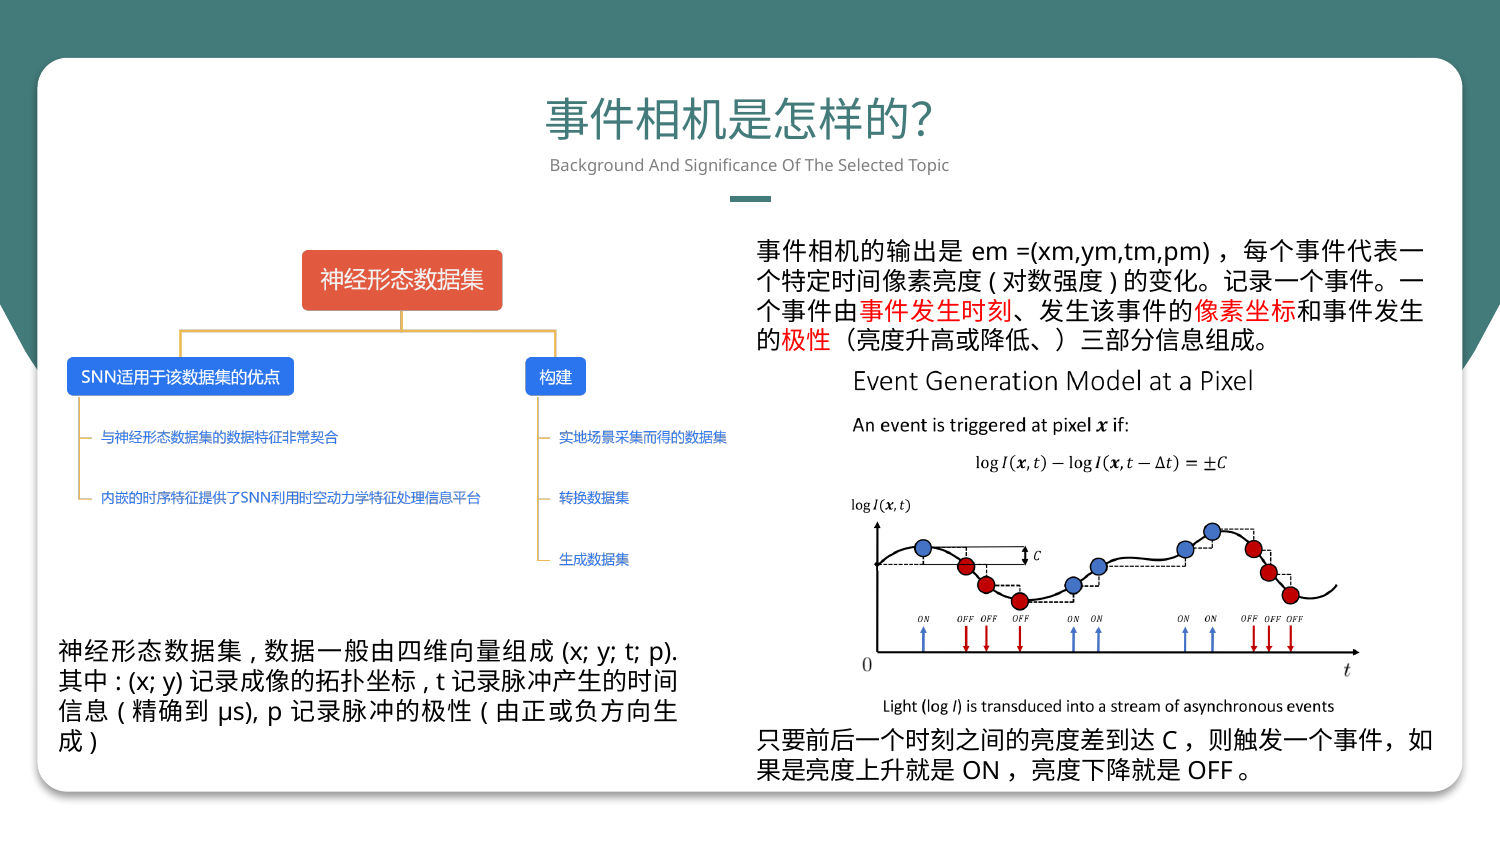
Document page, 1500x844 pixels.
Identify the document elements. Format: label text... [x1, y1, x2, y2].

text_box 事件相机是怎样的？ [529, 83, 971, 154]
text_box 神经形态数据集,数据一般由四维向量组成(x; y; t; p). 其中: (x; y)记录成像的拓扑坐标, t记录脉冲产生的时间信息(精确到µs), p记录脉冲的极性(由正或负方向生成) [43, 627, 694, 763]
picture [841, 363, 1363, 725]
text_box 只要前后一个时刻之间的亮度差到达C，则触发一个事件，如果是亮度上升就是ON，亮度下降就是OFF。 [741, 717, 1460, 790]
picture [32, 215, 772, 612]
text_box Background And Significance Of The Selected Topic [534, 147, 966, 183]
